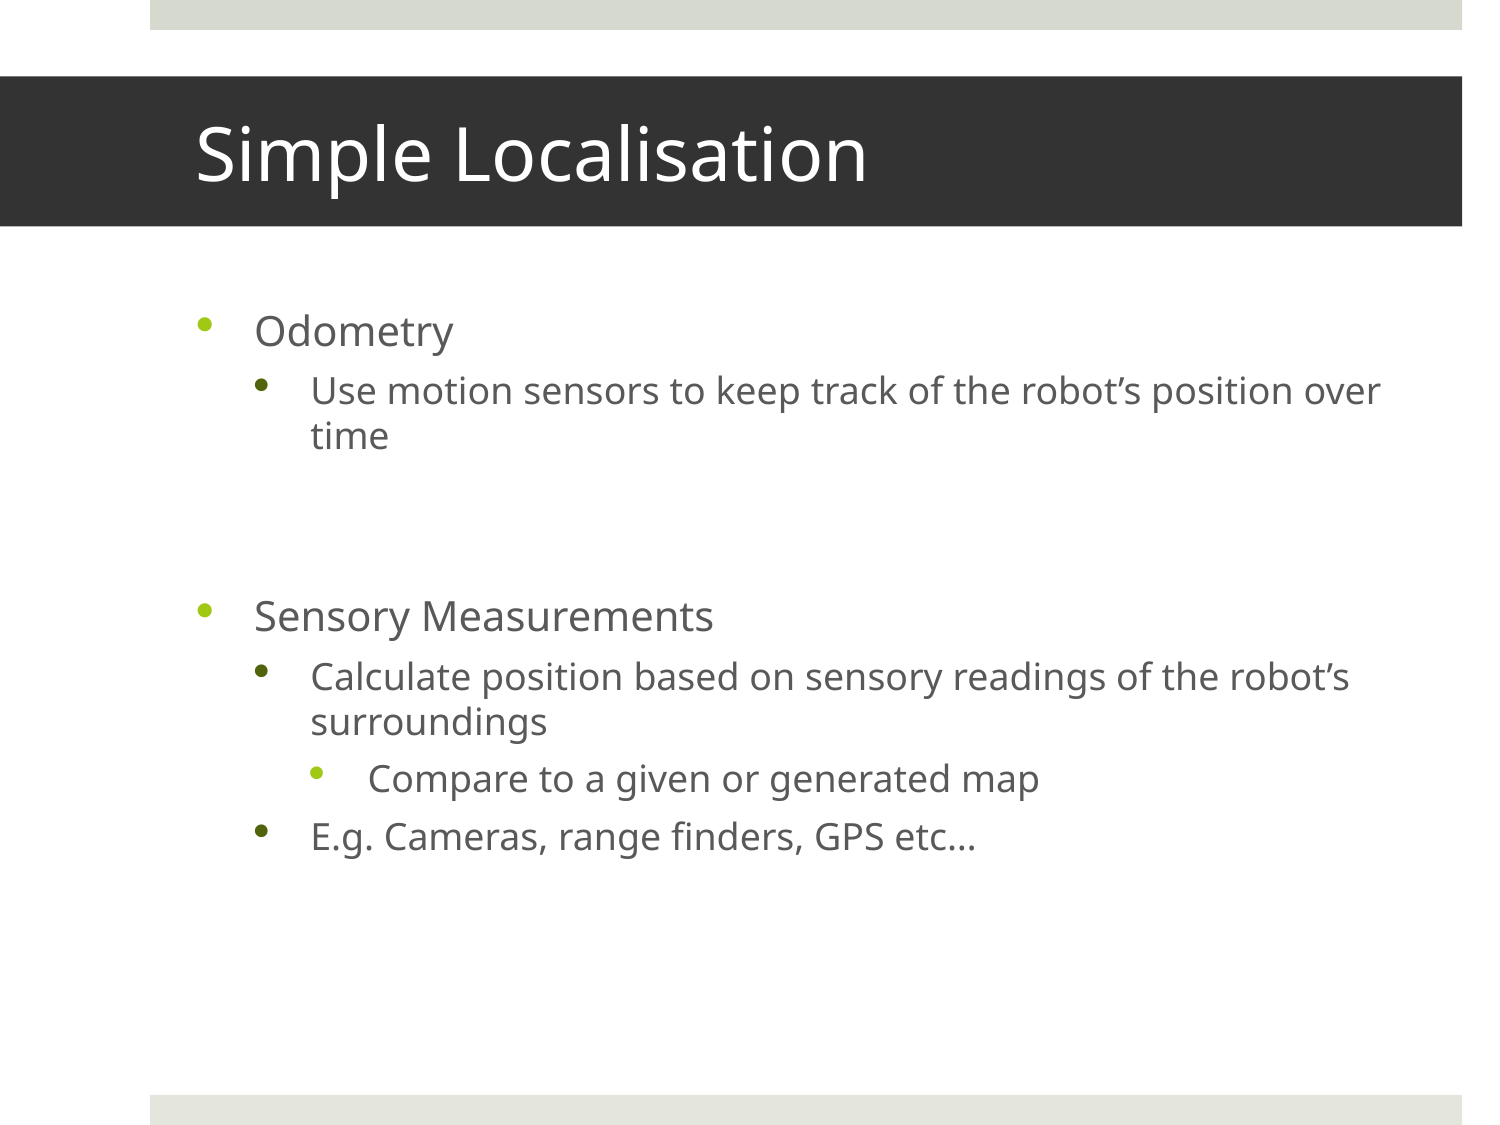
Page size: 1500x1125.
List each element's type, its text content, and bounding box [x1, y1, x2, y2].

title Simple Localisation [0, 76, 1463, 227]
list Odometry Use motion sensors to keep track of the robot’s position over time Sensory Measurements Calculate position based on sensory readings of the robot’s surroundings Compare to a given or generated map E.g. Cameras, range finders, GPS etc… [182, 296, 1432, 1068]
